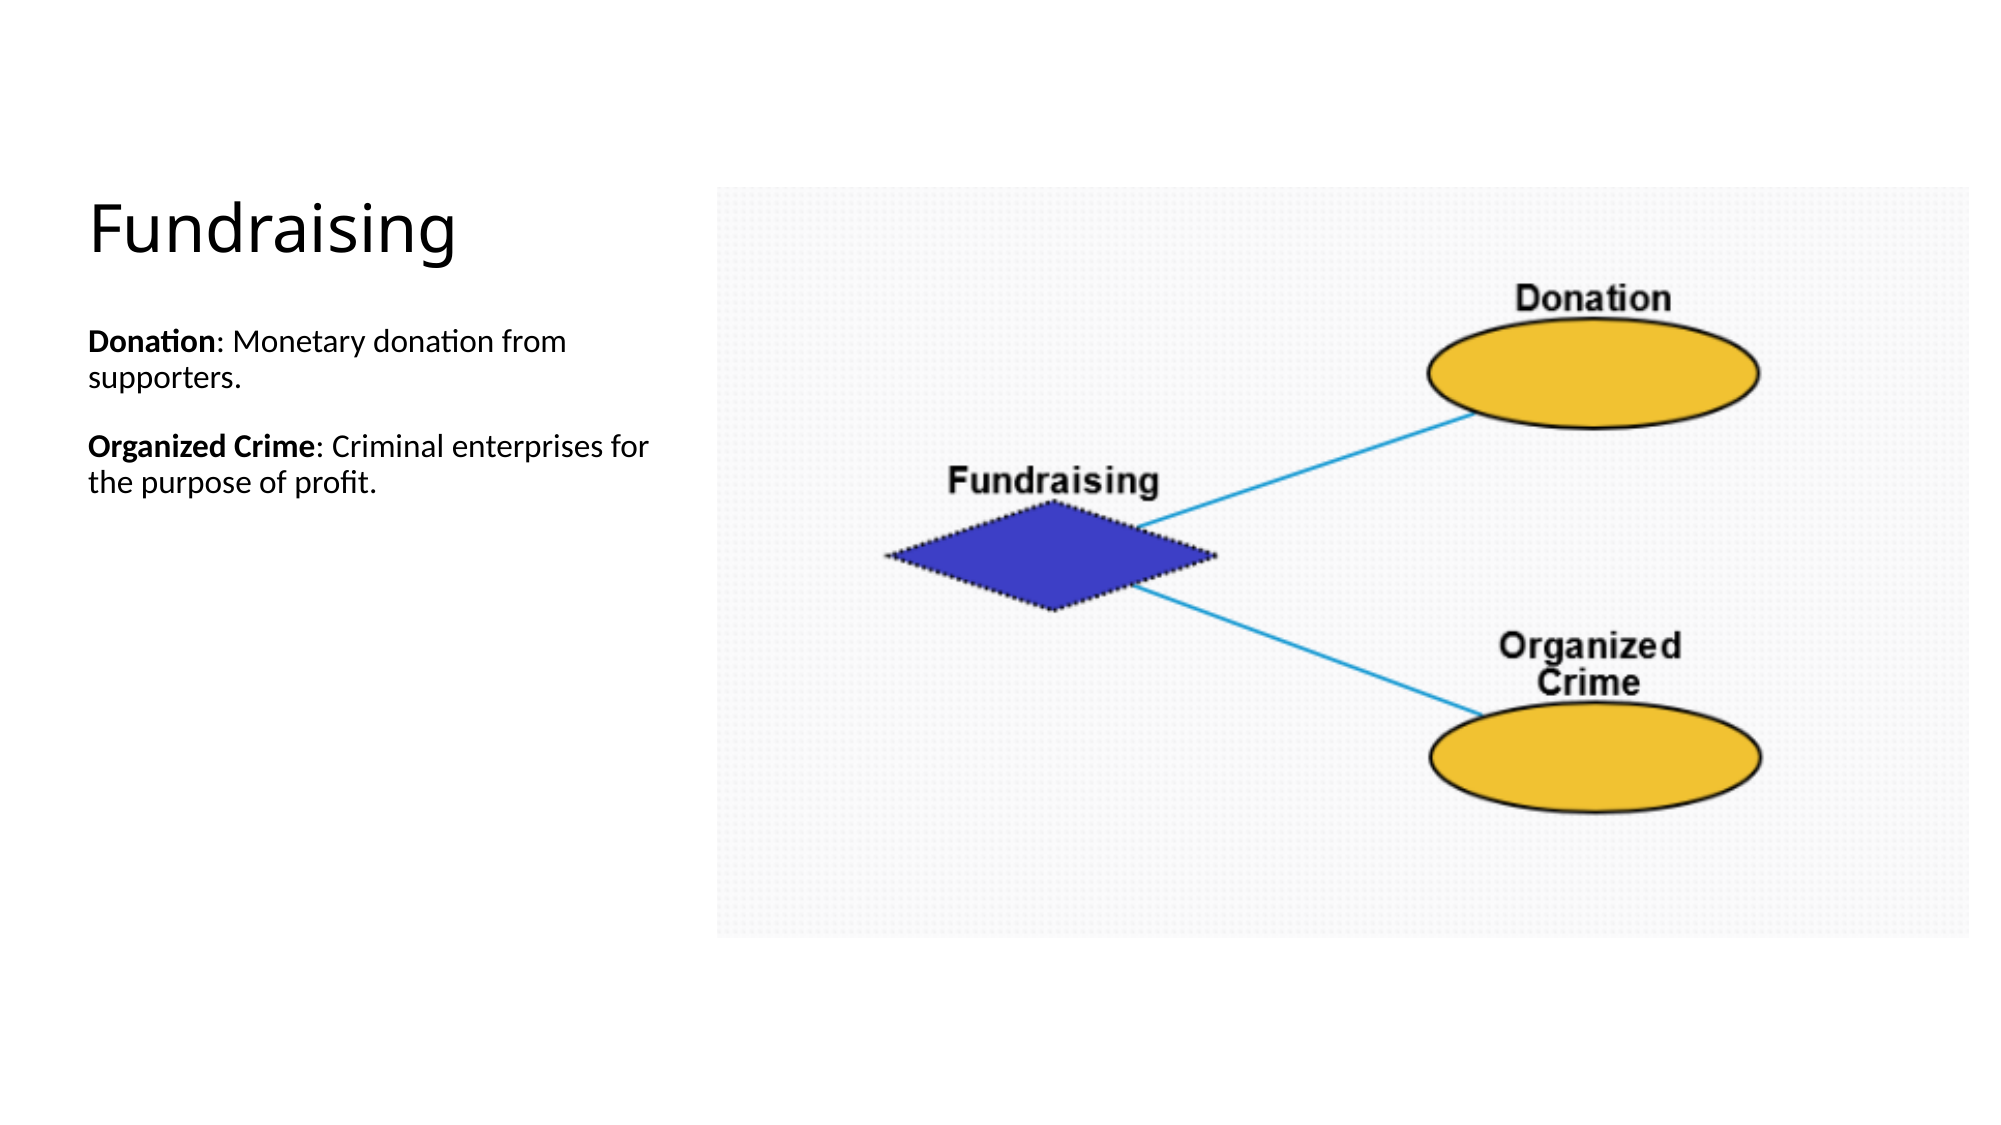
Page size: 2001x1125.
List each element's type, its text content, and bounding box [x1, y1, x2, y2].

list Donation: Monetary donation from supporters. Organized Crime: Criminal enterprises for the purpose of profit. [68, 303, 683, 1000]
title Fundraising [68, 121, 683, 287]
picture [717, 187, 1969, 938]
